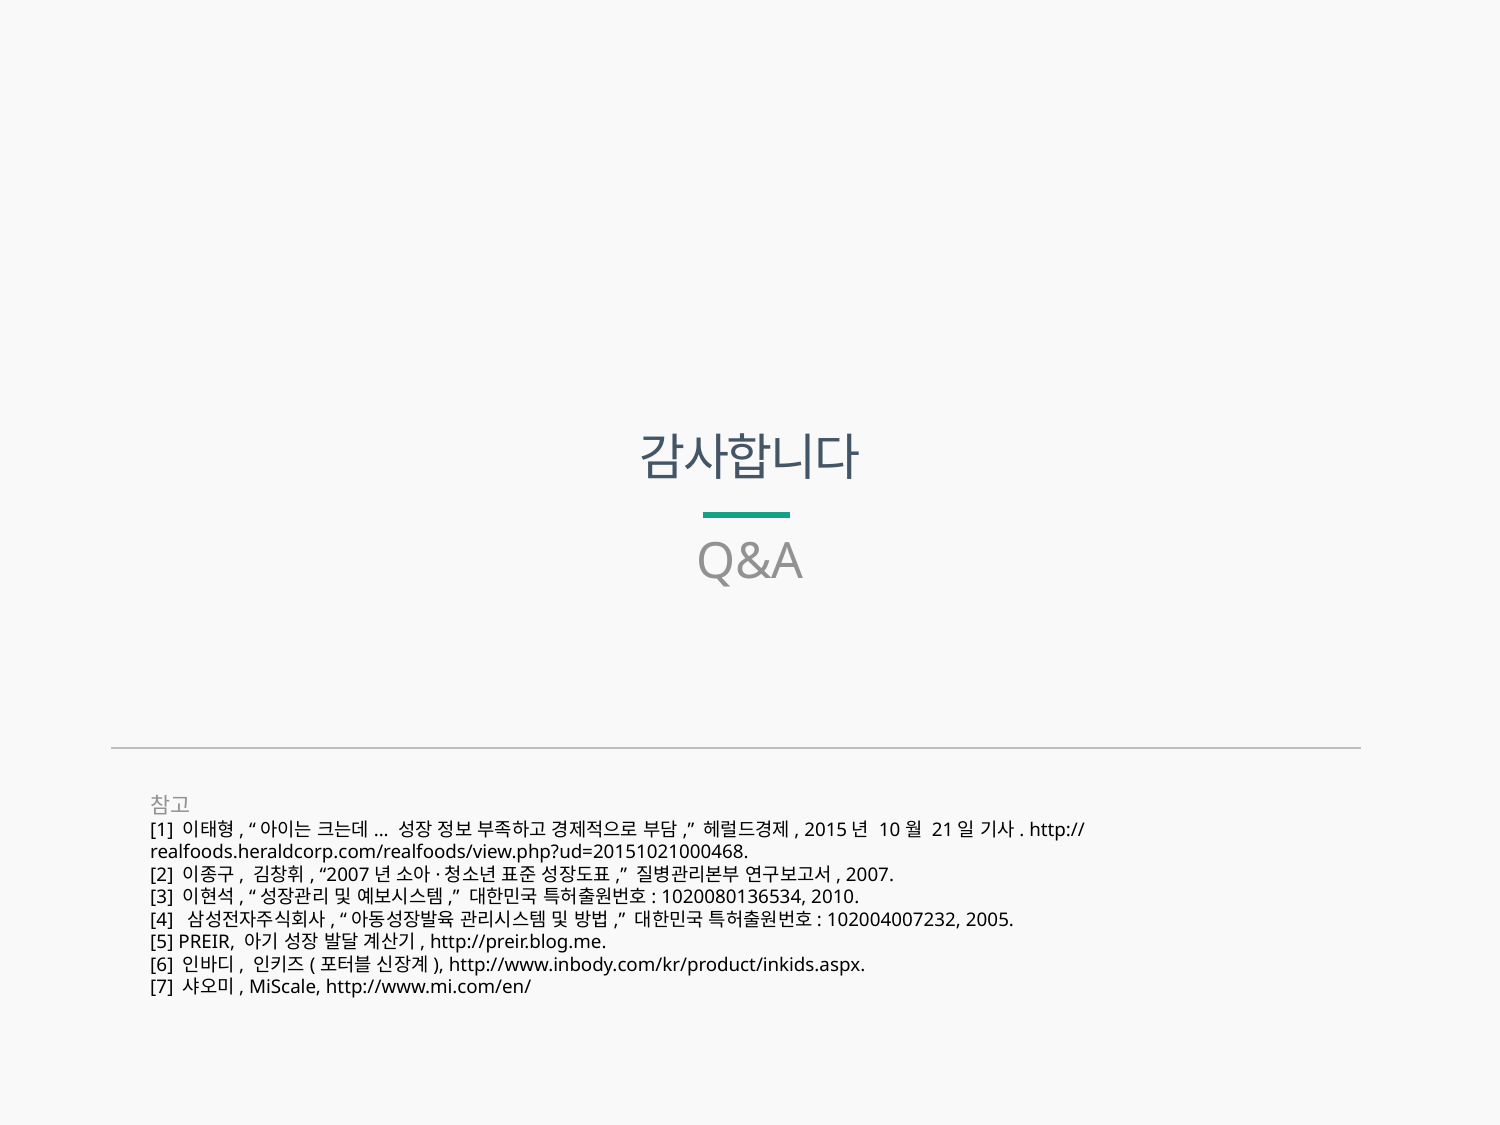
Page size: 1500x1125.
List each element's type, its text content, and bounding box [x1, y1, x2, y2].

text_box 감사합니다 [159, 418, 1341, 493]
text_box Q&A [159, 521, 1341, 597]
text_box 참고 [1] 이태형, “아이는 크는데... 성장 정보 부족하고 경제적으로 부담,” 헤럴드경제, 2015년 10월 21일 기사. http://realfoods.heraldcorp.com/realfoods/view.php?ud=20151021000468. [2] 이종구, 김창휘, “2007년 소아·청소년 표준 성장도표,” 질병관리본부 연구보고서, 2007. [3] 이현석, “성장관리 및 예보시스템,” 대한민국 특허출원번호: 1020080136534, 2010. [4] 삼성전자주식회사, “아동성장발육 관리시스템 및 방법,” 대한민국 특허출원번호: 102004007232, 2005. [5] PREIR, 아기 성장 발달 계산기, http://preir.blog.me. [6] 인바디, 인키즈(포터블 신장계), http://www.inbody.com/kr/product/inkids.aspx. [7] 샤오미, MiScale, http://www.mi.com/en/ [135, 783, 1337, 1005]
